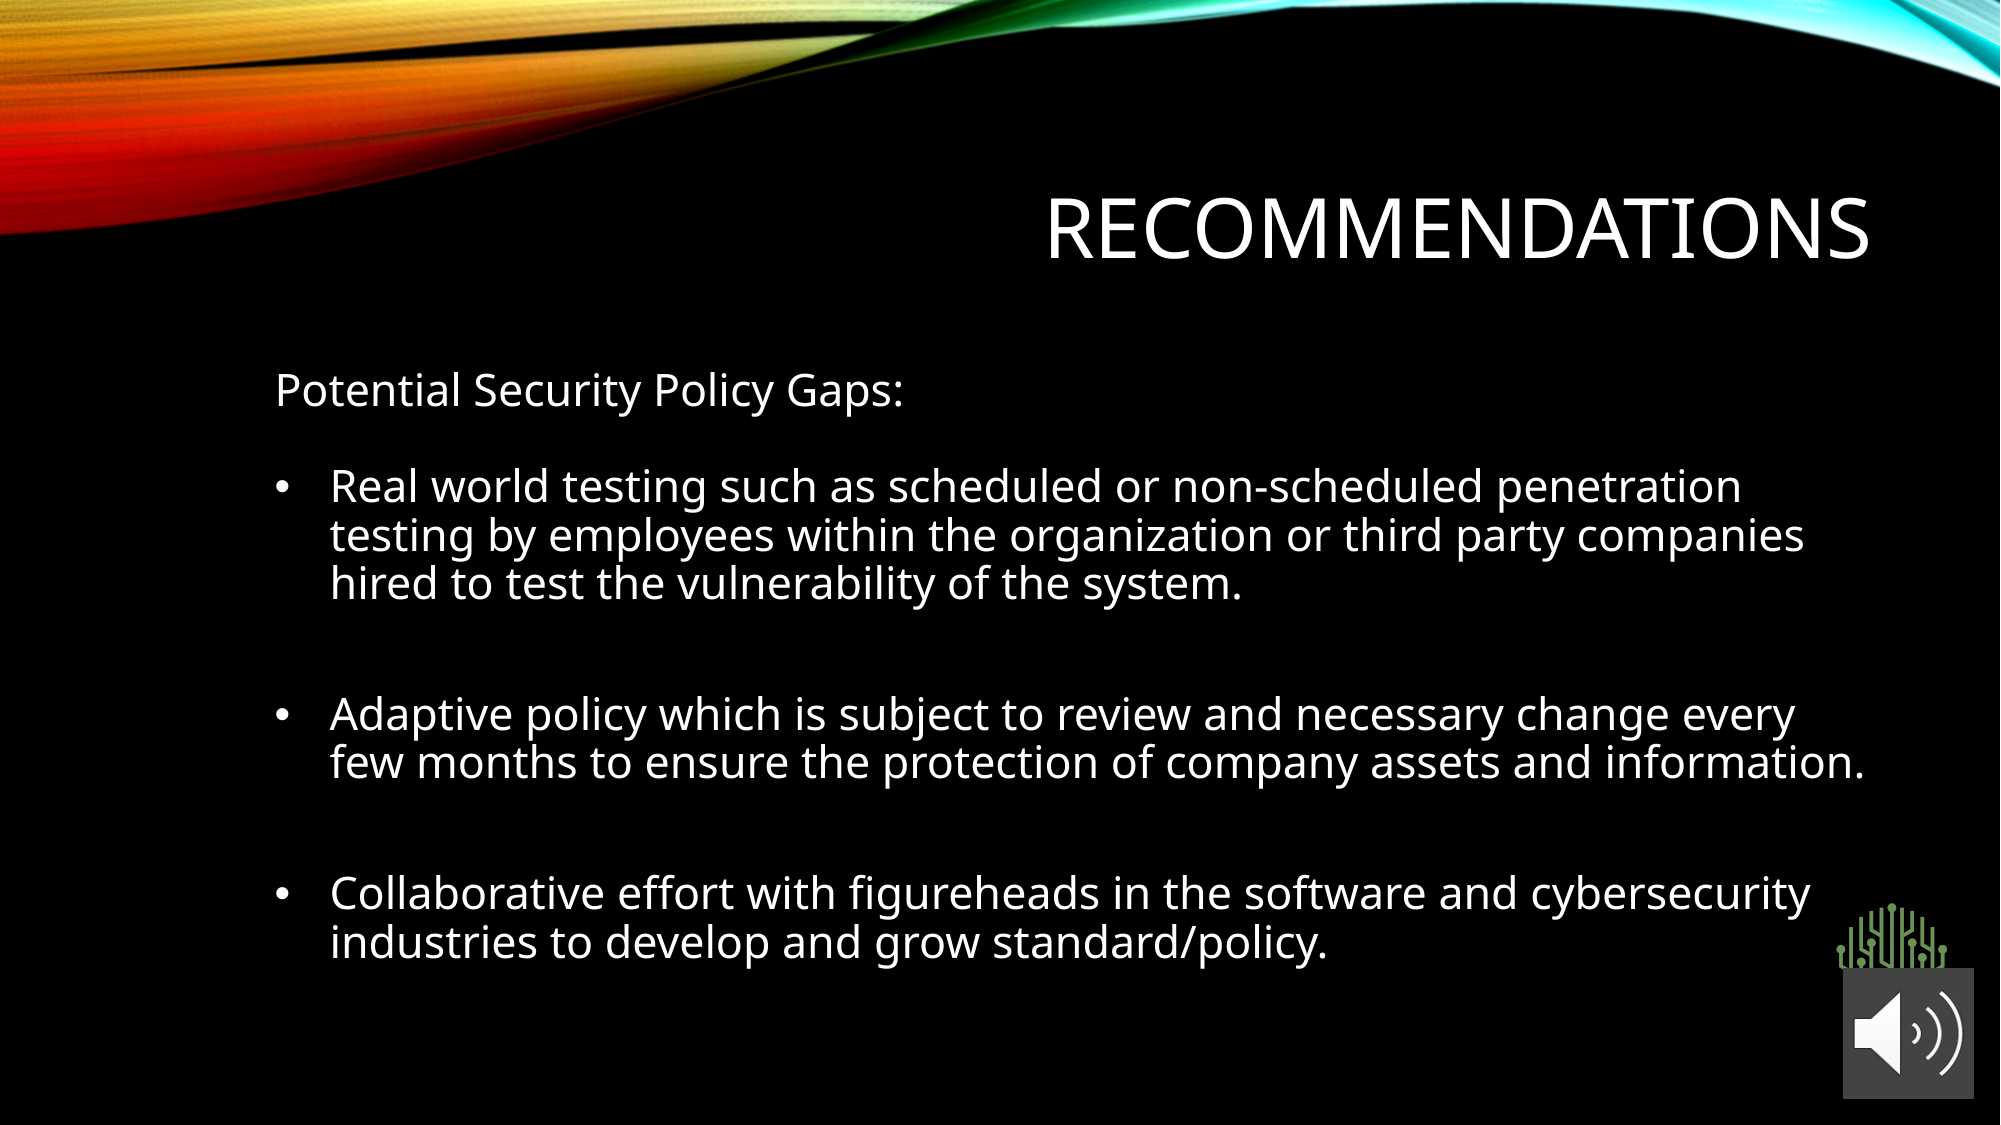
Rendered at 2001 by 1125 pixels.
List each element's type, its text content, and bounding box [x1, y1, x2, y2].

list Potential Security Policy Gaps: Real world testing such as scheduled or non-scheduled penetration testing by employees within the organization or third party companies hired to test the vulnerability of the system. Adaptive policy which is subject to review and necessary change every few months to ensure the protection of company assets and information. Collaborative effort with figureheads in the software and cybersecurity industries to develop and grow standard/policy. [112, 360, 1888, 1021]
picture [1817, 892, 1976, 1101]
title RECOMMENDATIONS [474, 125, 1888, 338]
picture [0, 0, 2000, 237]
